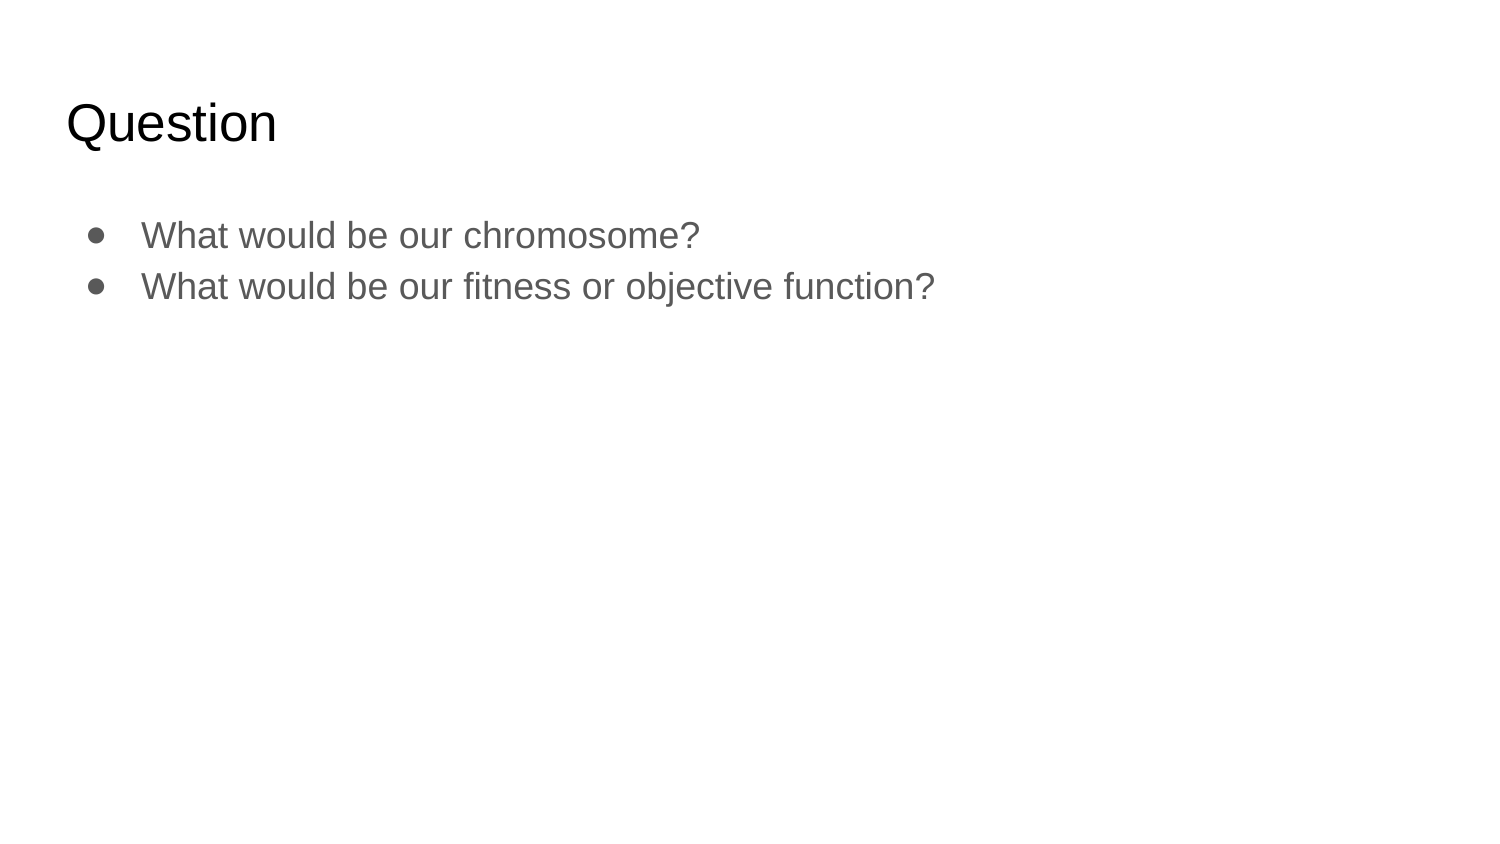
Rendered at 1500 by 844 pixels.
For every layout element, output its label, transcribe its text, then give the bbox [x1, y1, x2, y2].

title Question [51, 72, 1449, 167]
list What would be our chromosome? What would be our fitness or objective function? [51, 189, 1449, 750]
